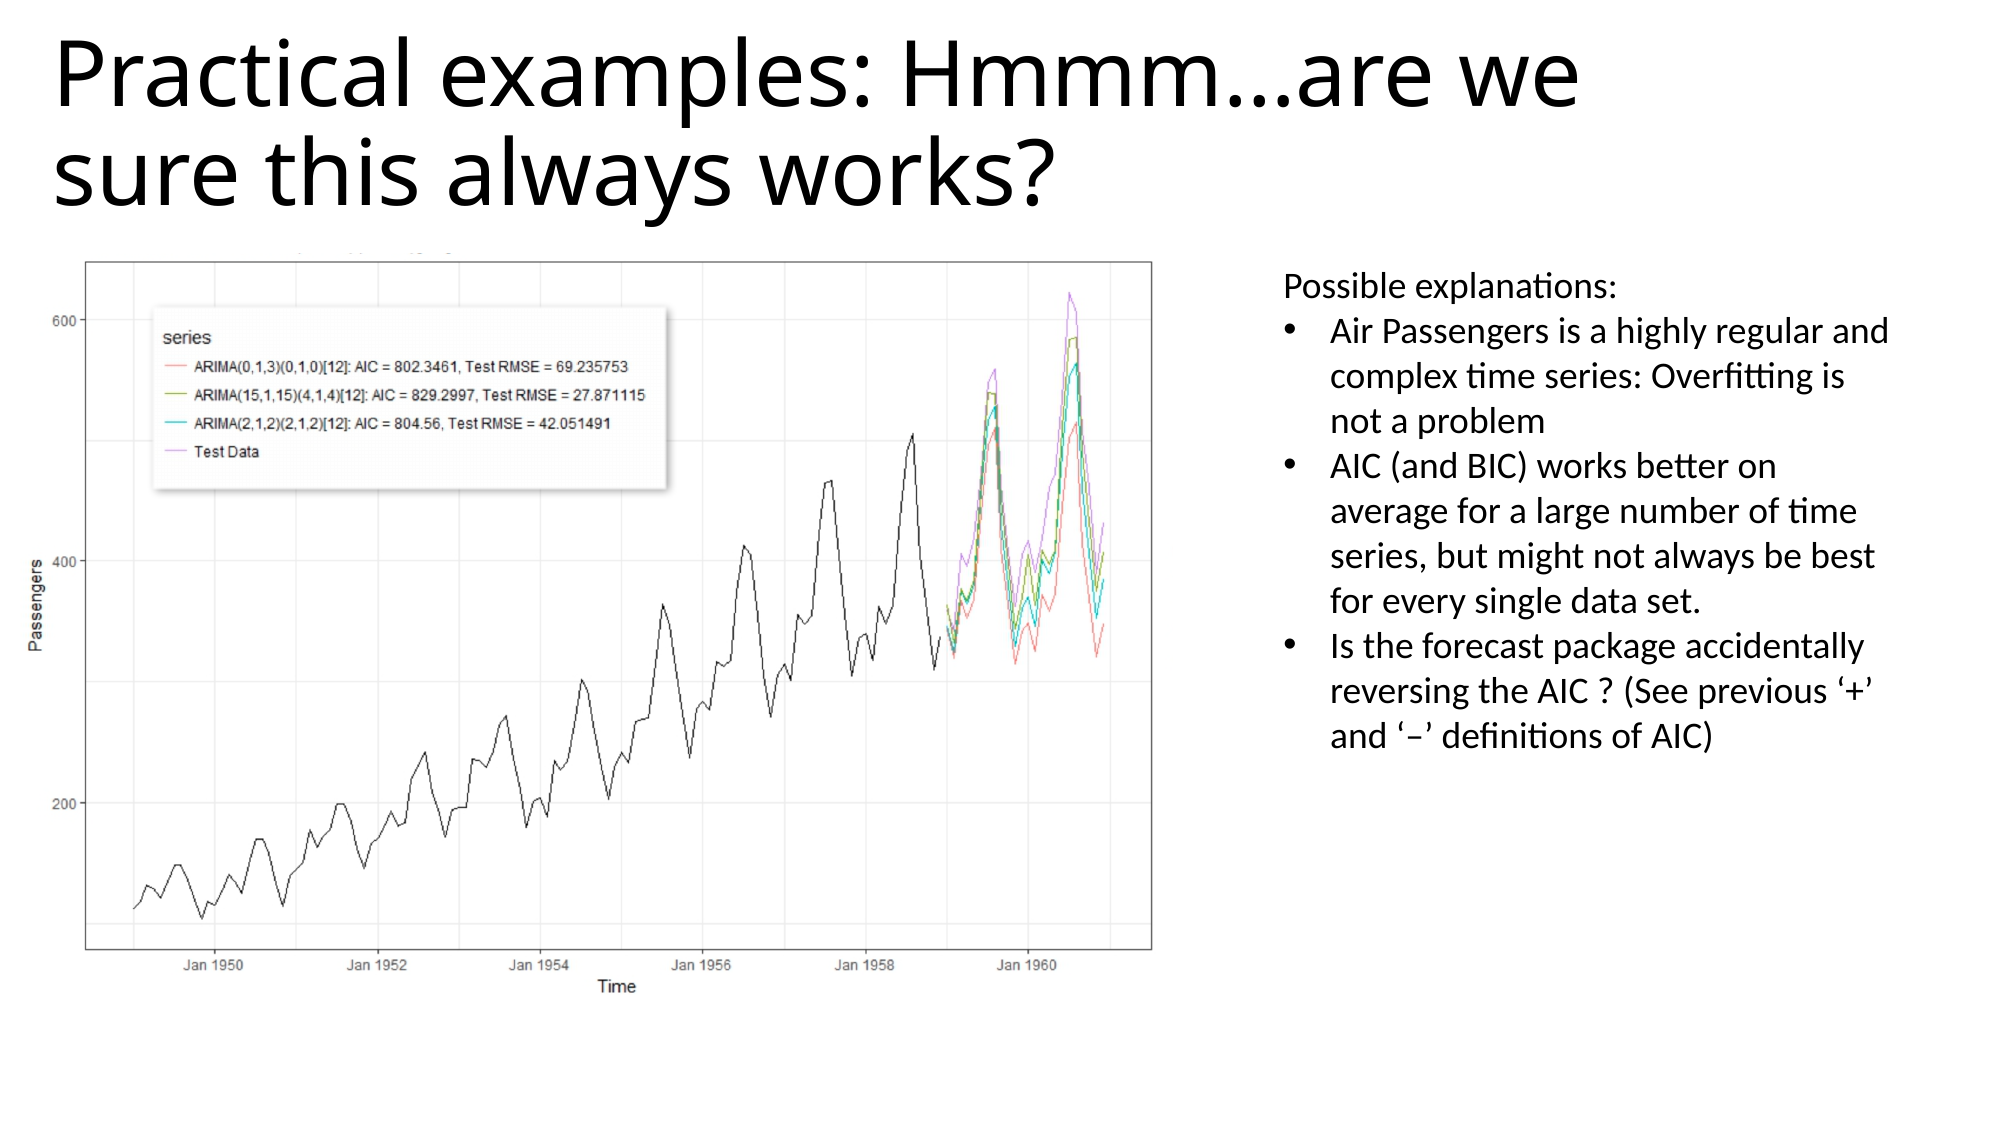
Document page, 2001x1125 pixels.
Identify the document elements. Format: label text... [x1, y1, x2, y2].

text_box Possible explanations: Air Passengers is a highly regular and complex time series: Overfitting is not a problem AIC (and BIC) works better on average for a large number of time series, but might not always be best for every single data set. Is the forecast package accidentally reversing the AIC ? (See previous ‘+’ and ‘–’ definitions of AIC) [1268, 253, 1906, 809]
picture [151, 305, 667, 490]
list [20, 253, 1173, 1004]
title Practical examples: Hmmm…are we sure this always works? [37, 17, 1763, 235]
